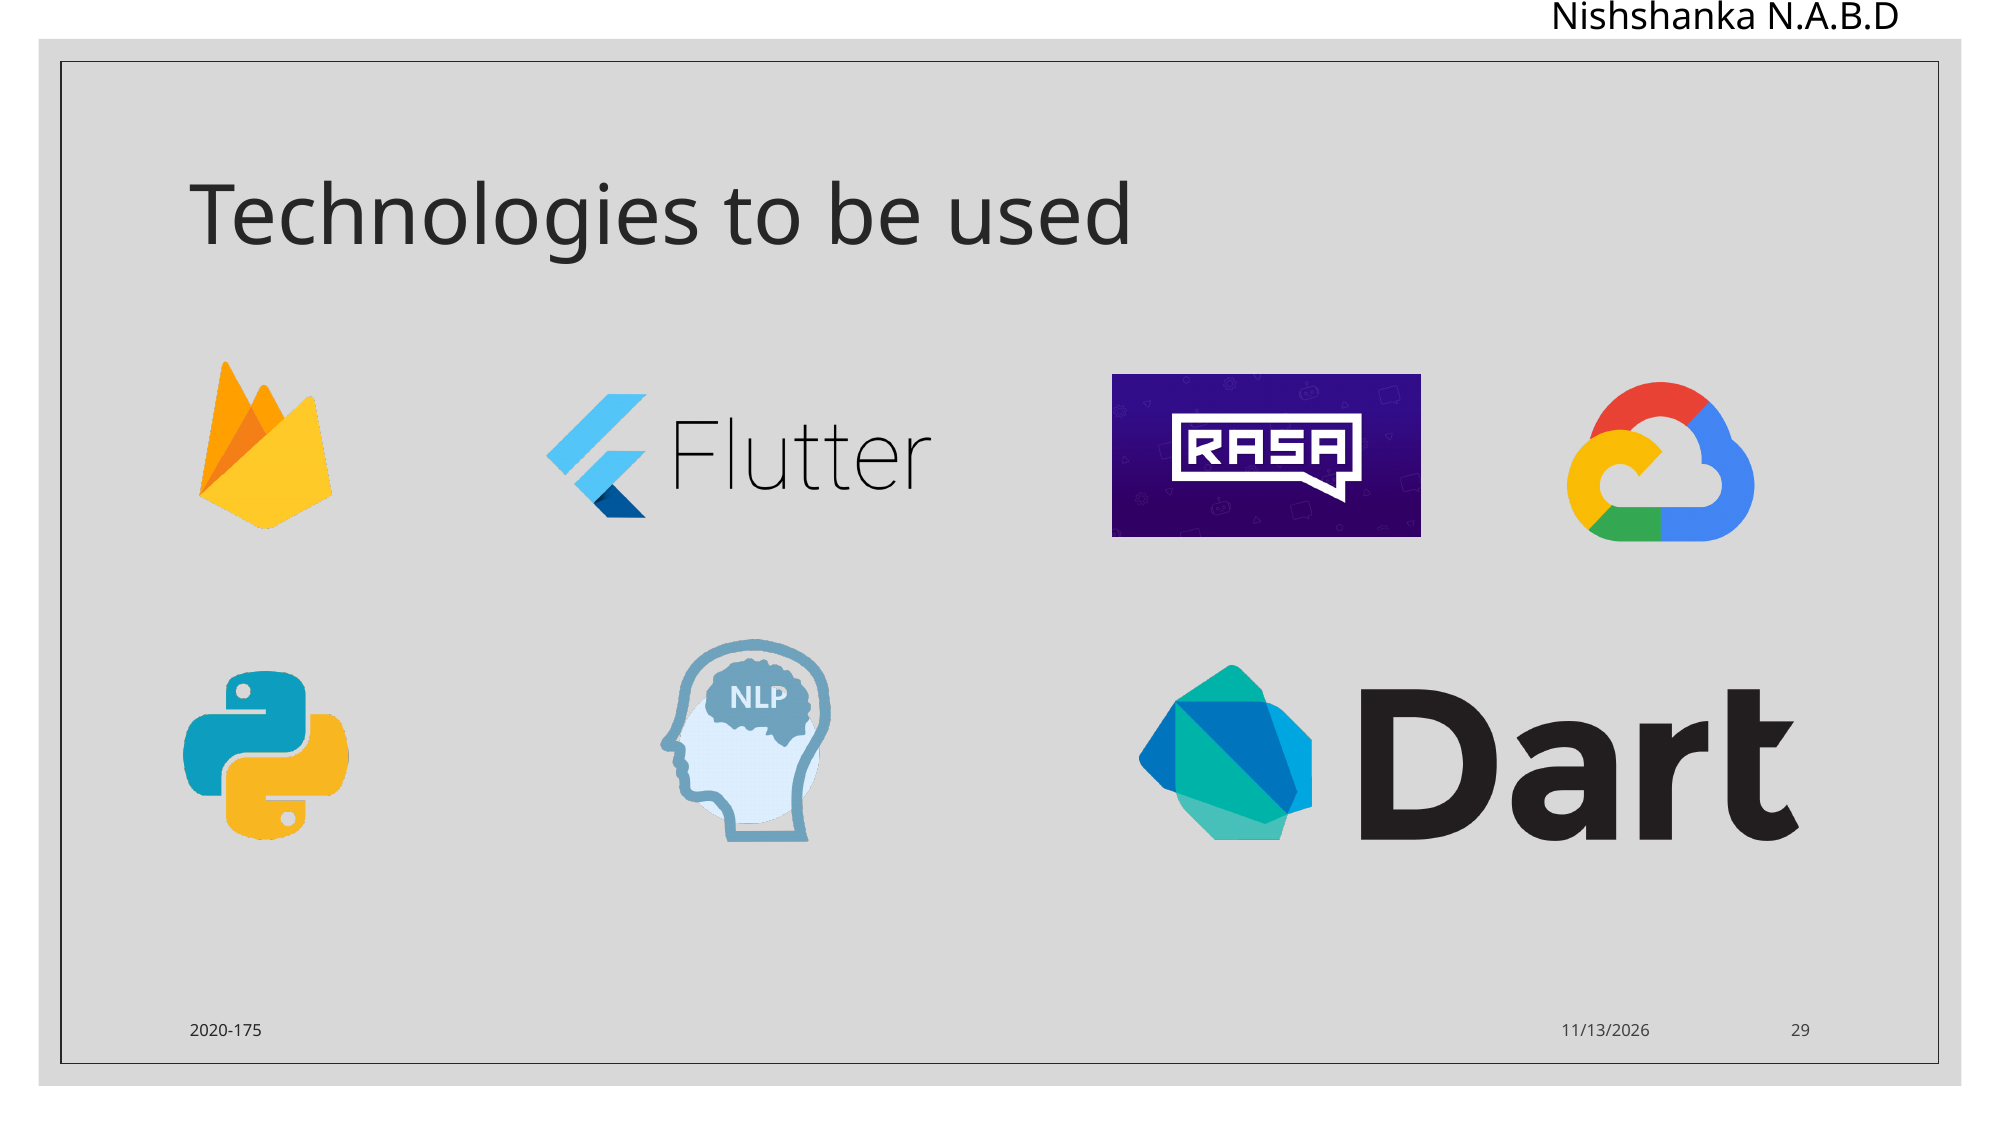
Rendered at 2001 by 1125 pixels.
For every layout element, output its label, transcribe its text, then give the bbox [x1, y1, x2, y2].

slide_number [1190, 990, 1665, 1050]
footer 2020-175 [174, 990, 1130, 1050]
picture [629, 625, 861, 856]
picture [527, 374, 970, 537]
text_box Nishshanka N.A.B.D [1536, 0, 1944, 75]
picture [1424, 330, 1897, 594]
slide_number 29 [1687, 990, 1825, 1050]
picture [1112, 374, 1421, 537]
title Technologies to be used [174, 105, 1825, 331]
picture [1139, 665, 1799, 841]
picture [103, 592, 428, 918]
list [135, 327, 394, 563]
